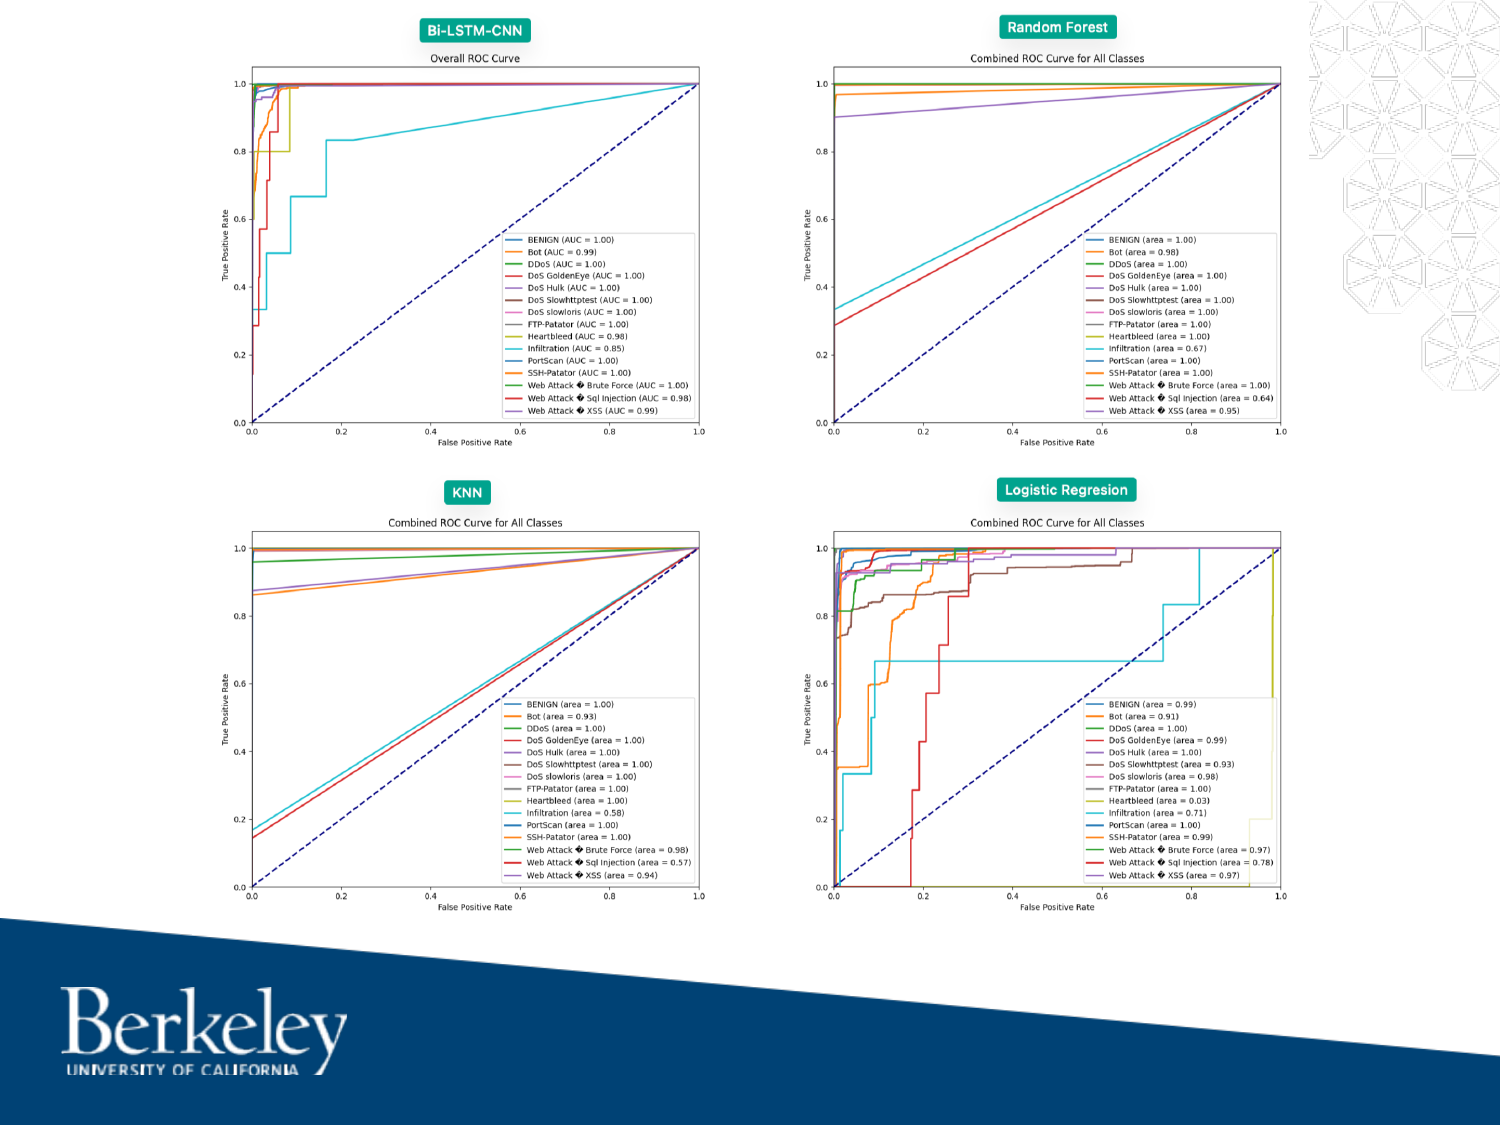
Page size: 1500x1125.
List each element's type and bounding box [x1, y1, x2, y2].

list [191, 0, 1309, 935]
